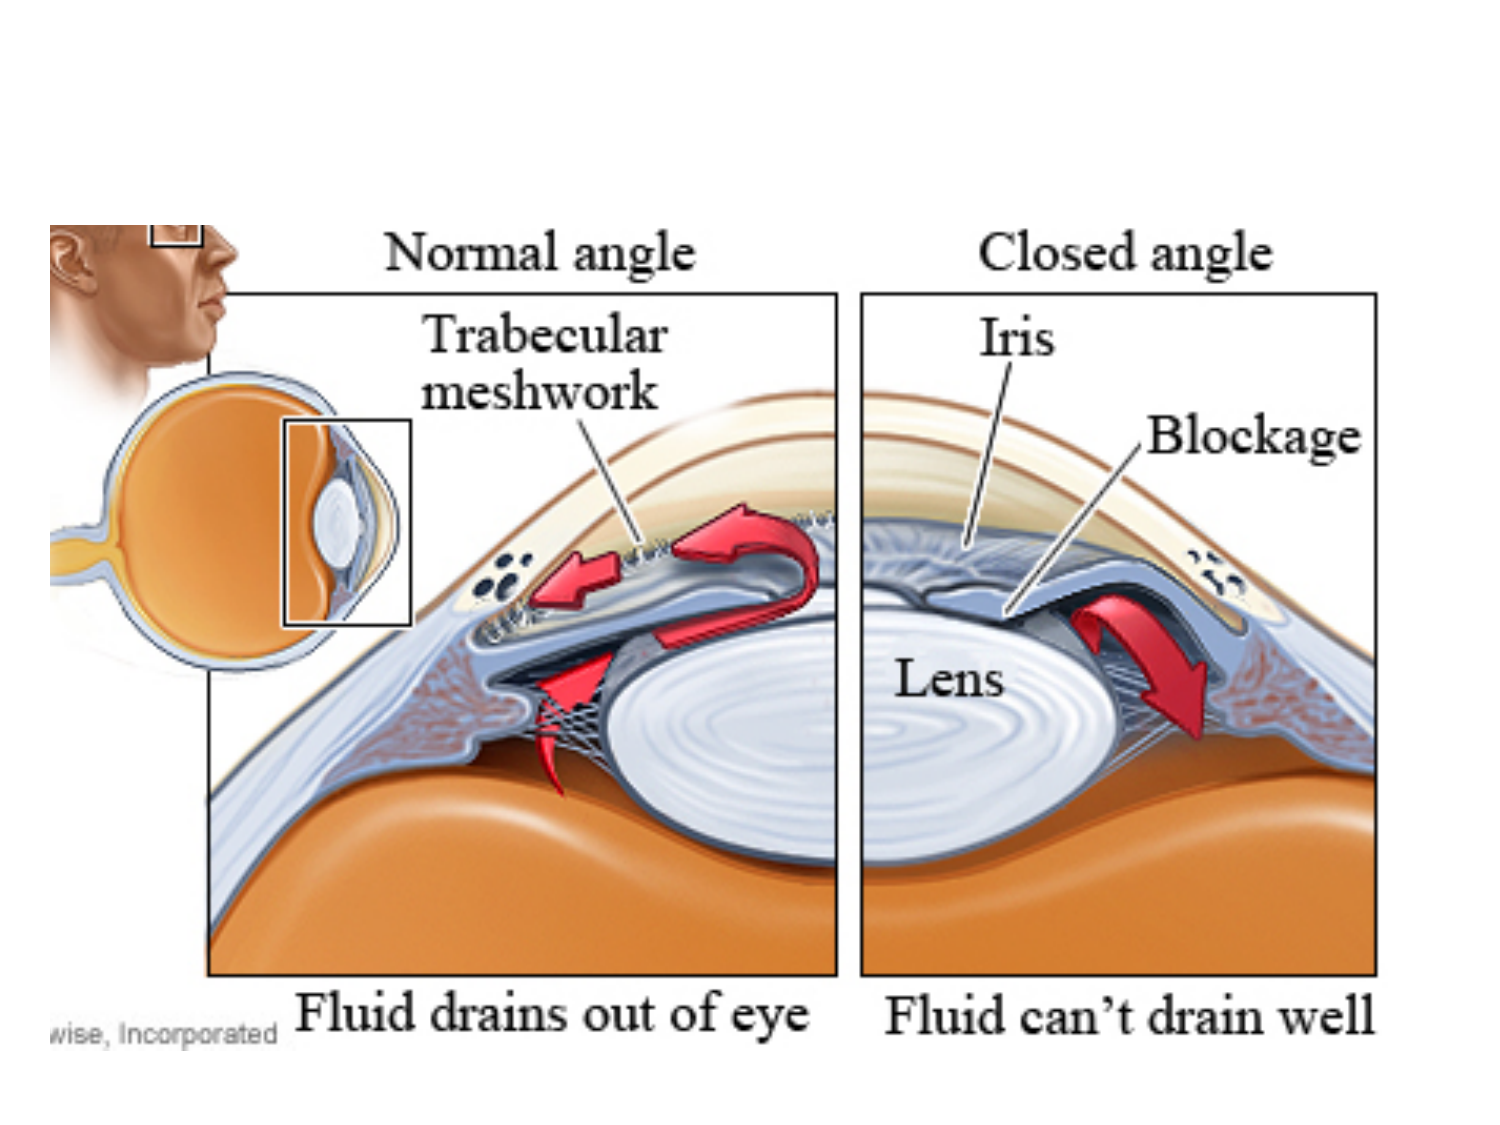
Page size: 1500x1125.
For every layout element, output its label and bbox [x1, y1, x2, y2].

list [49, 224, 1389, 1051]
